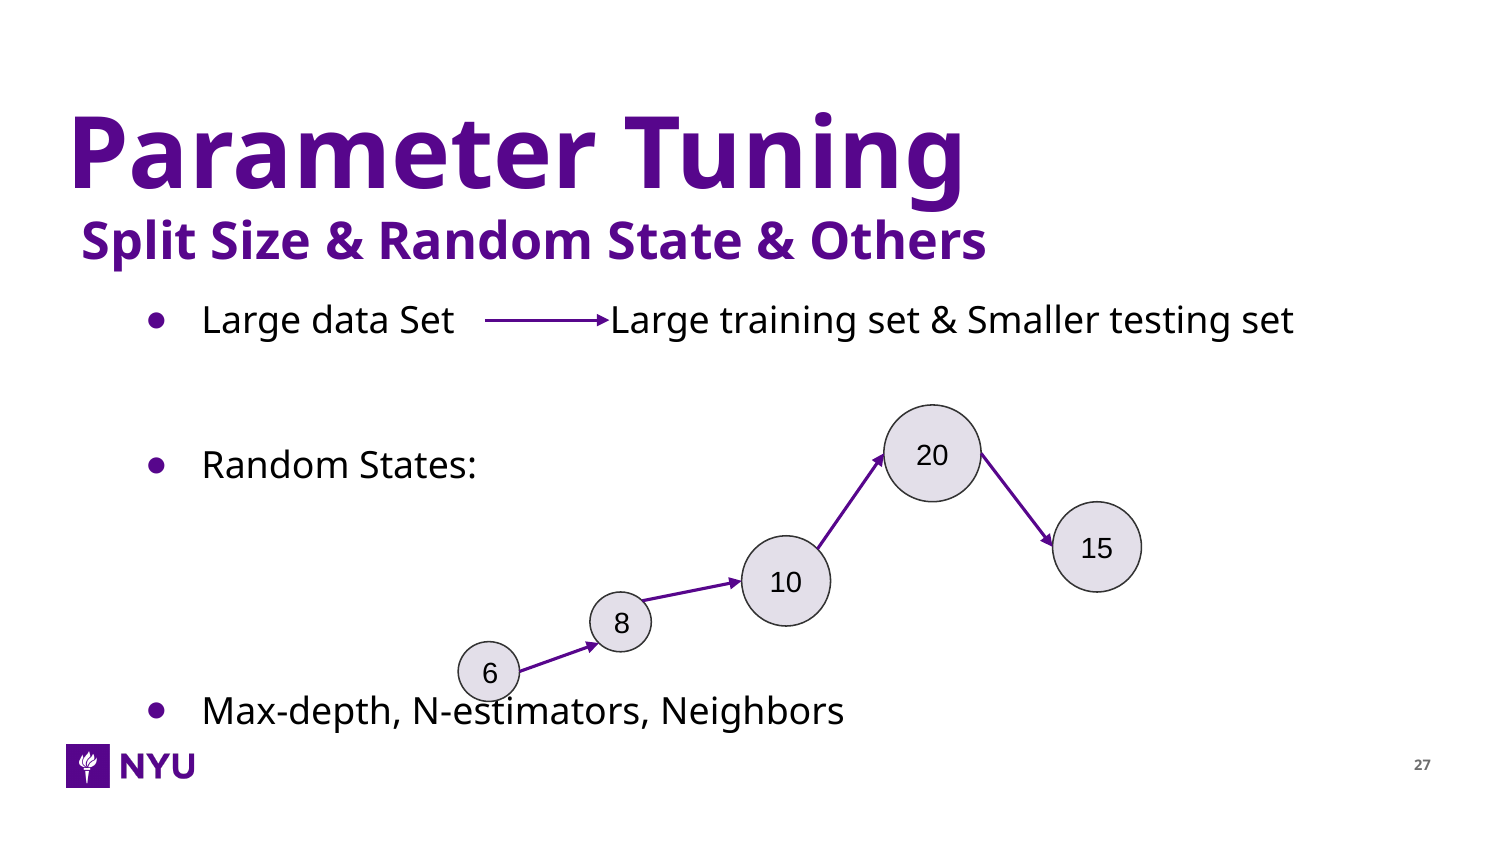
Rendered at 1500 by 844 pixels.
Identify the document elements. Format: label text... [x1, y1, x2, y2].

text_box 8 [589, 591, 652, 652]
title Split Size & Random State & Others [66, 204, 1142, 313]
title Parameter Tuning [51, 96, 1126, 205]
text_box Large data Set Large training set & Smaller testing set Random States: Max-depth, N-estimators, Neighbors [111, 281, 1491, 747]
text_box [980, 453, 1053, 548]
text_box 10 [741, 535, 831, 627]
text_box 6 [458, 641, 519, 702]
text_box 20 [883, 404, 982, 502]
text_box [642, 580, 742, 601]
text_box 15 [1053, 501, 1142, 593]
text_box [817, 453, 885, 550]
picture [66, 744, 195, 788]
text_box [519, 642, 600, 672]
